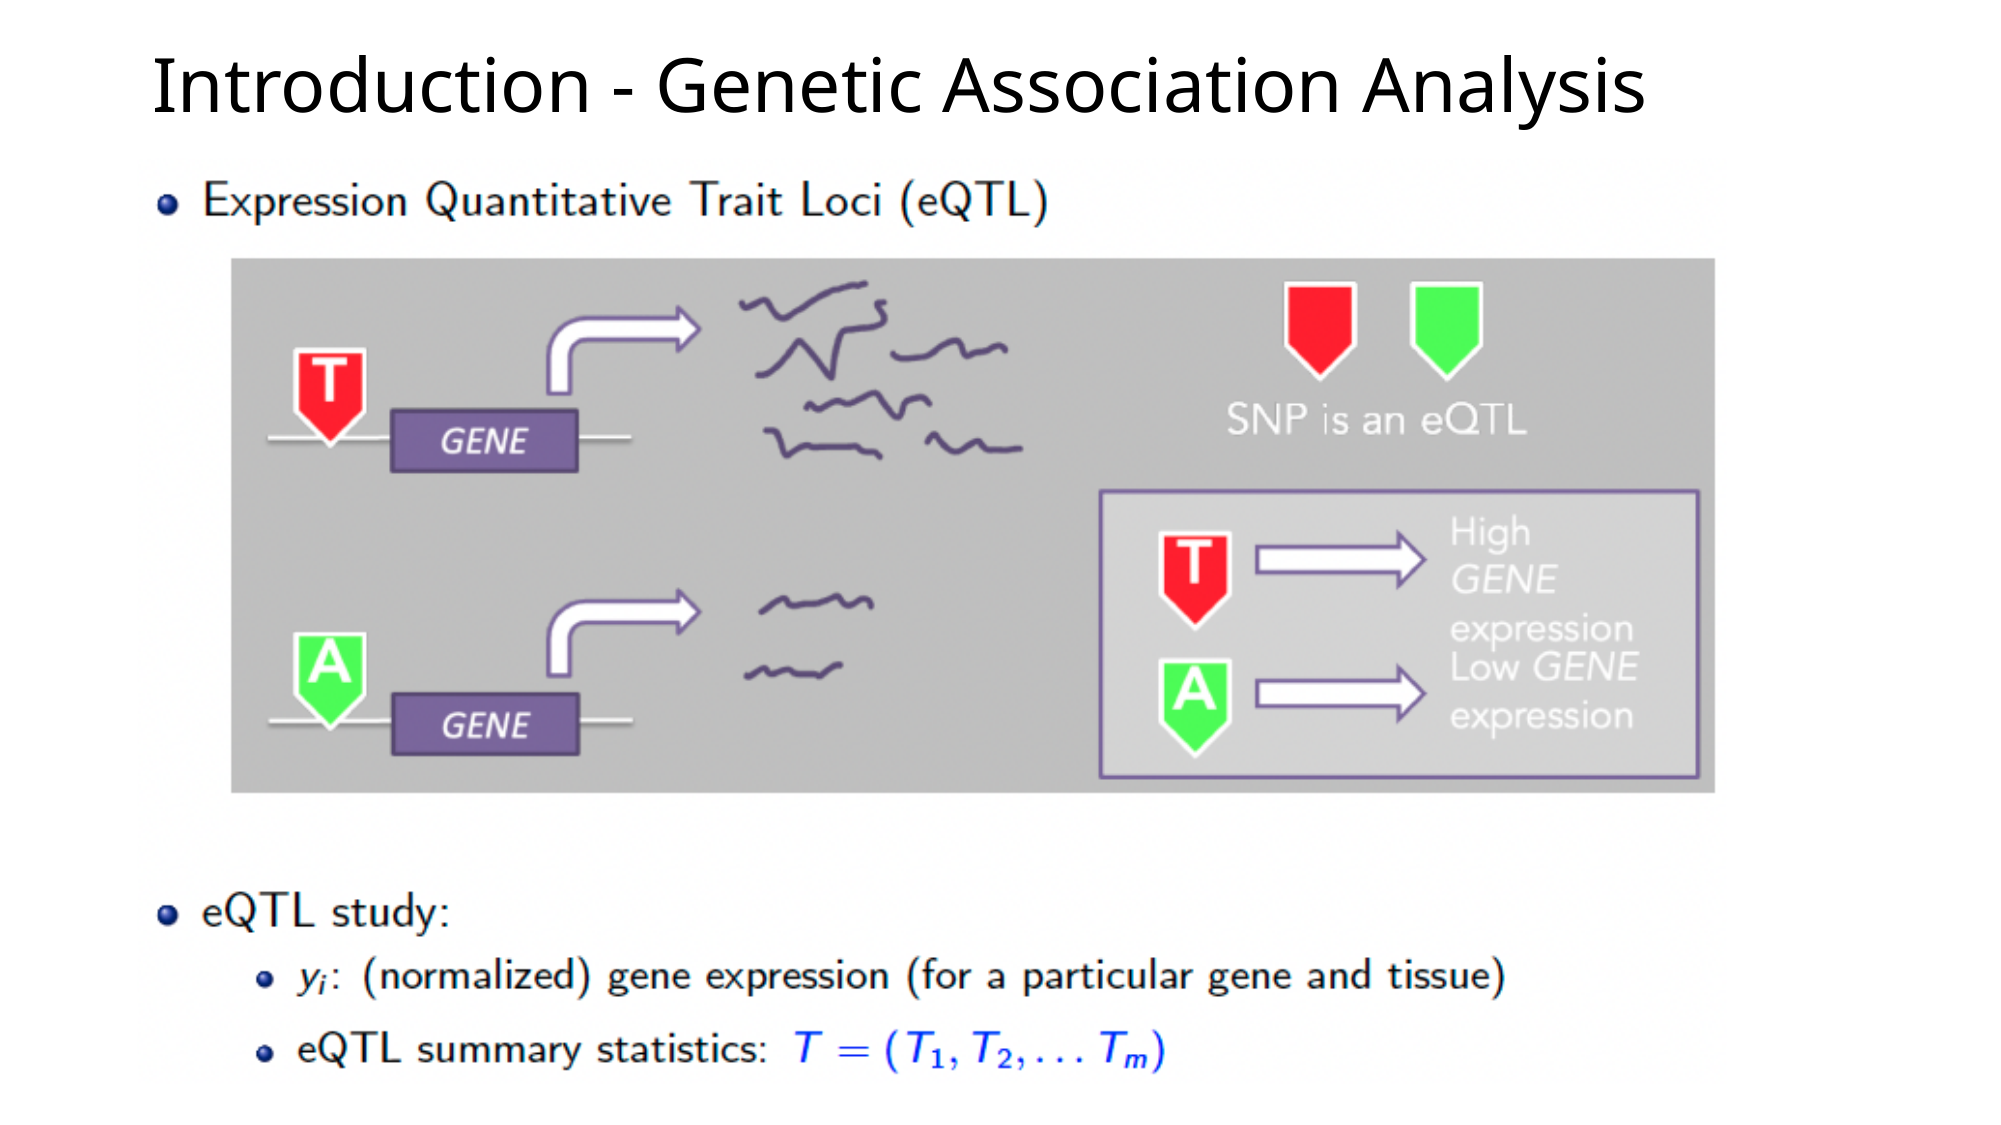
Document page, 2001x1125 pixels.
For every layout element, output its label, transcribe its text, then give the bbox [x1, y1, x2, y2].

picture [136, 158, 1728, 1084]
title Introduction - Genetic Association Analysis [137, 0, 1863, 197]
